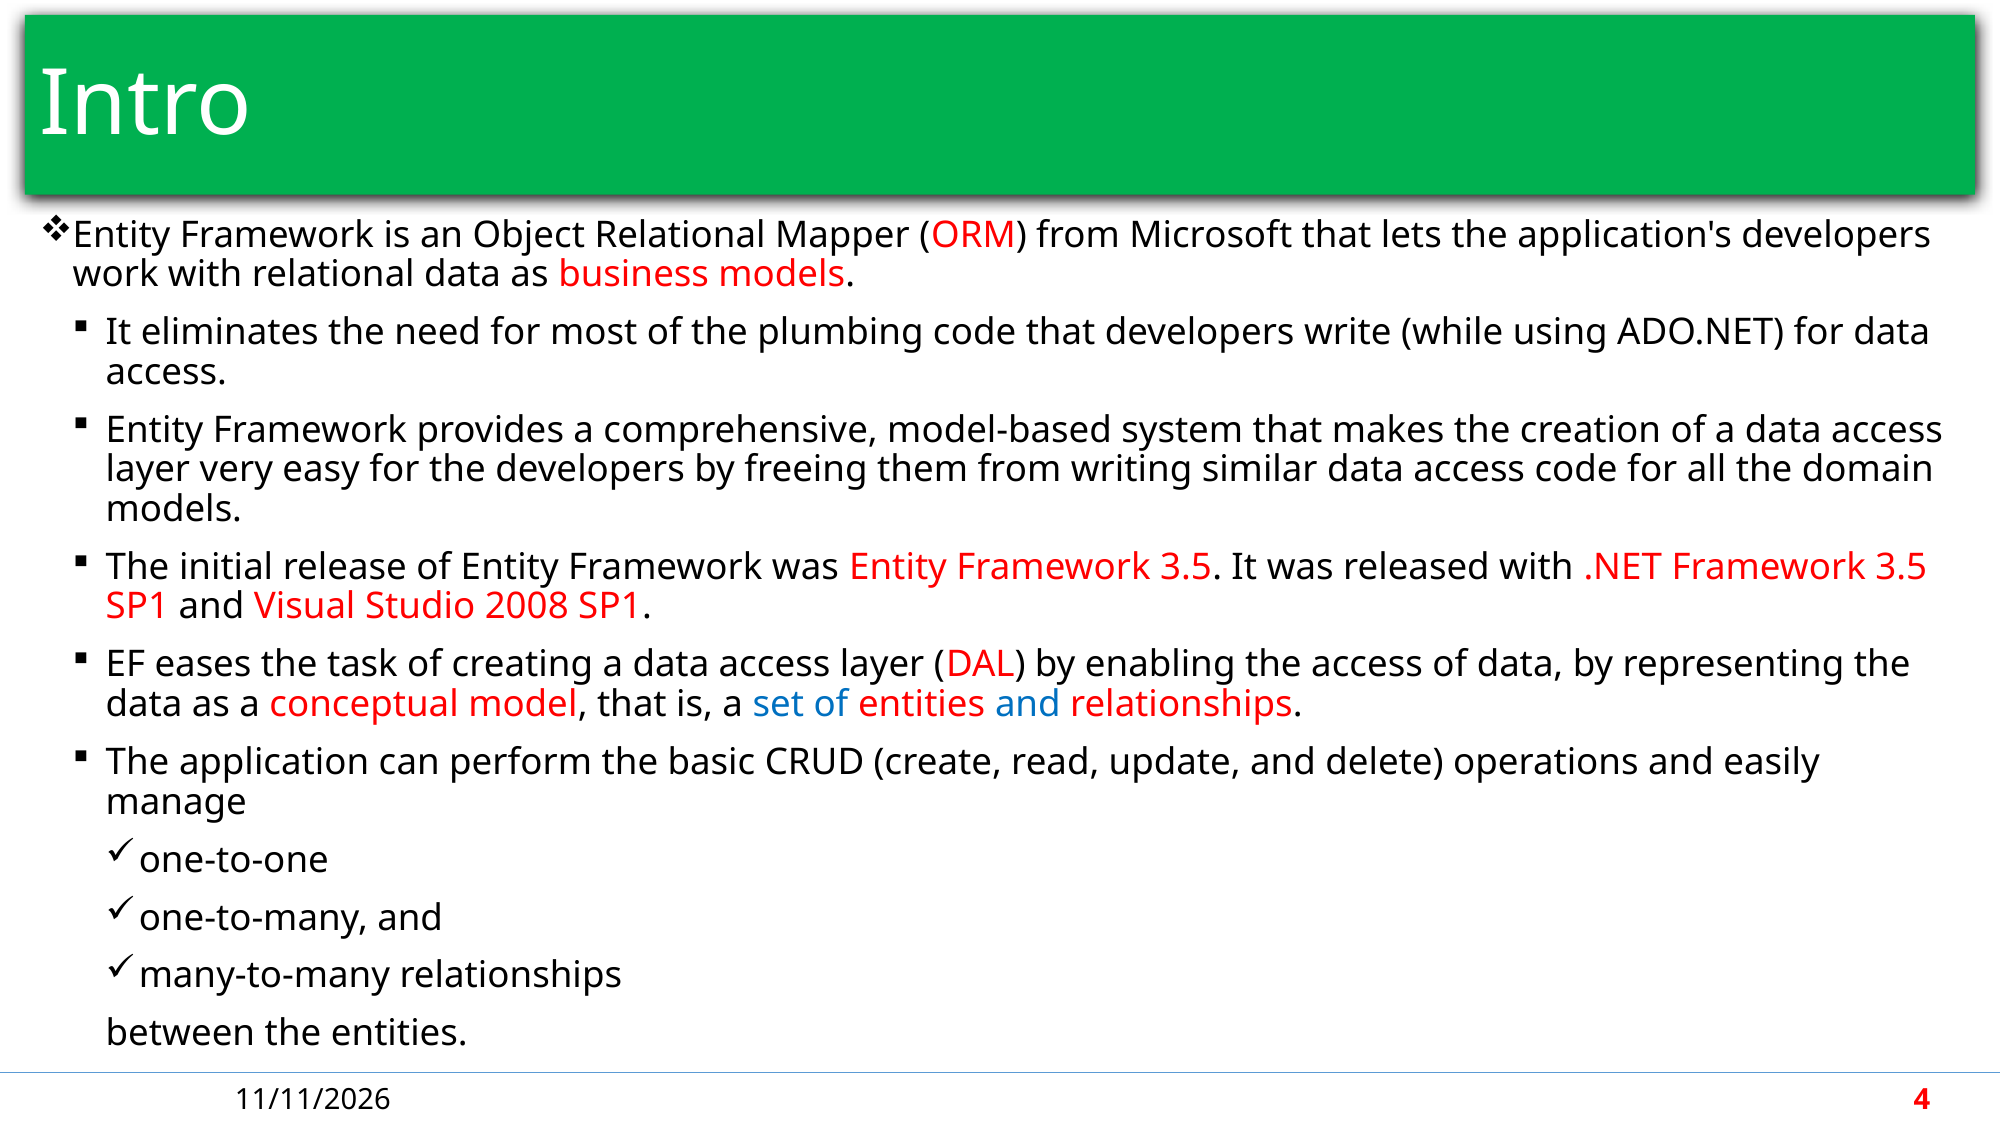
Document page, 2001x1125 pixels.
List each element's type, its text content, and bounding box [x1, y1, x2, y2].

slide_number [220, 1072, 671, 1115]
title Intro [24, 14, 1975, 195]
list Entity Framework is an Object Relational Mapper (ORM) from Microsoft that lets the application's developers work with relational data as business models. It eliminates the need for most of the plumbing code that developers write (while using ADO.NET) for data access. Entity Framework provides a comprehensive, model-based system that makes the creation of a data access layer very easy for the developers by freeing them from writing similar data access code for all the domain models. The initial release of Entity Framework was Entity Framework 3.5. It was released with .NET Framework 3.5 SP1 and Visual Studio 2008 SP1. EF eases the task of creating a data access layer (DAL) by enabling the access of data, by representing the data as a conceptual model, that is, a set of entities and relationships. The application can perform the basic CRUD (create, read, update, and delete) operations and easily manage one-to-one one-to-many, and many-to-many relationships between the entities. [24, 208, 1975, 1063]
slide_number 4 [1495, 1072, 1946, 1115]
